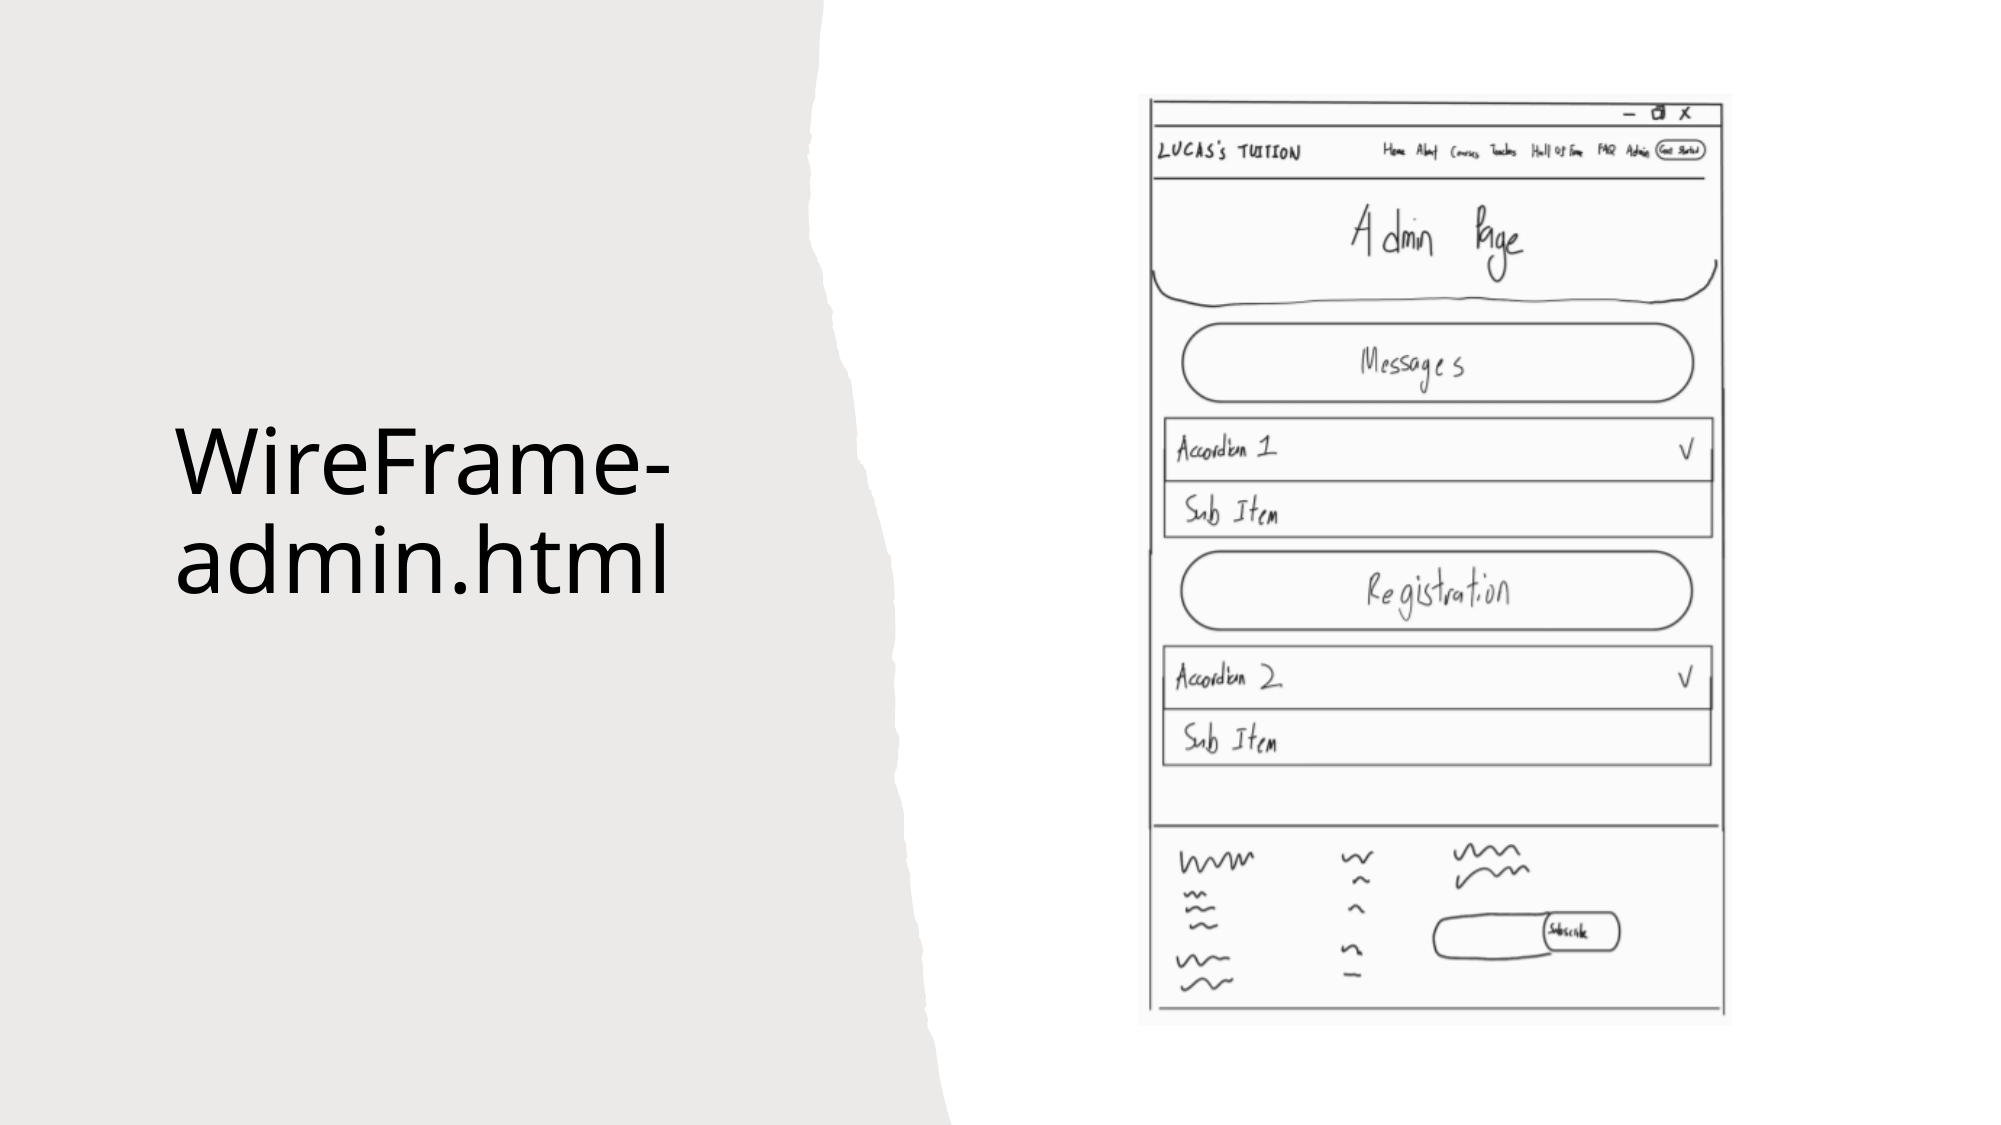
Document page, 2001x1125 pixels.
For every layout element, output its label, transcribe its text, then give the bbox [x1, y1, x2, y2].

title WireFrame-admin.html [126, 162, 721, 622]
text_box [0, 0, 953, 1125]
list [1138, 94, 1732, 1026]
text_box [809, 0, 2000, 1125]
